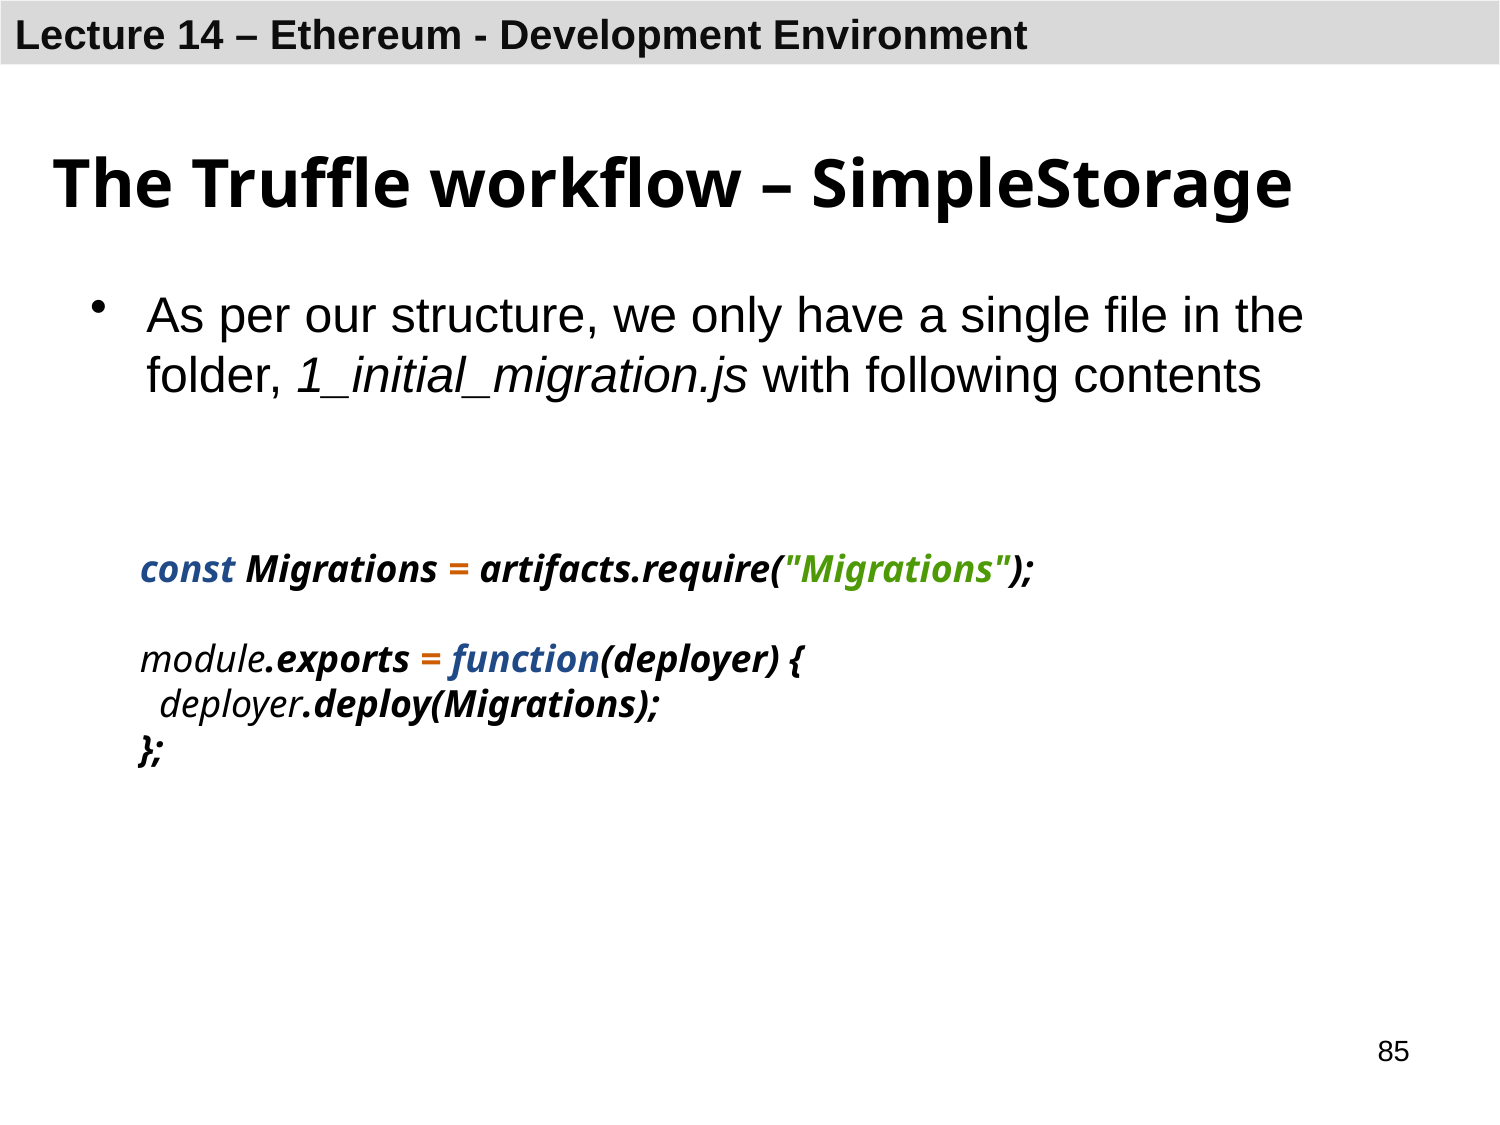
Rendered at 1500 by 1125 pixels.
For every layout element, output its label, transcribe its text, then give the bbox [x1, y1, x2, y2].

slide_number 85 [1074, 1024, 1425, 1103]
list As per our structure, we only have a single file in the folder, 1_initial_migration.js with following contents [75, 275, 1425, 963]
title The Truffle workflow – SimpleStorage [37, 125, 1388, 238]
text_box const Migrations = artifacts.require("Migrations"); module.exports = function(deployer) { deployer.deploy(Migrations); }; [124, 537, 1313, 778]
